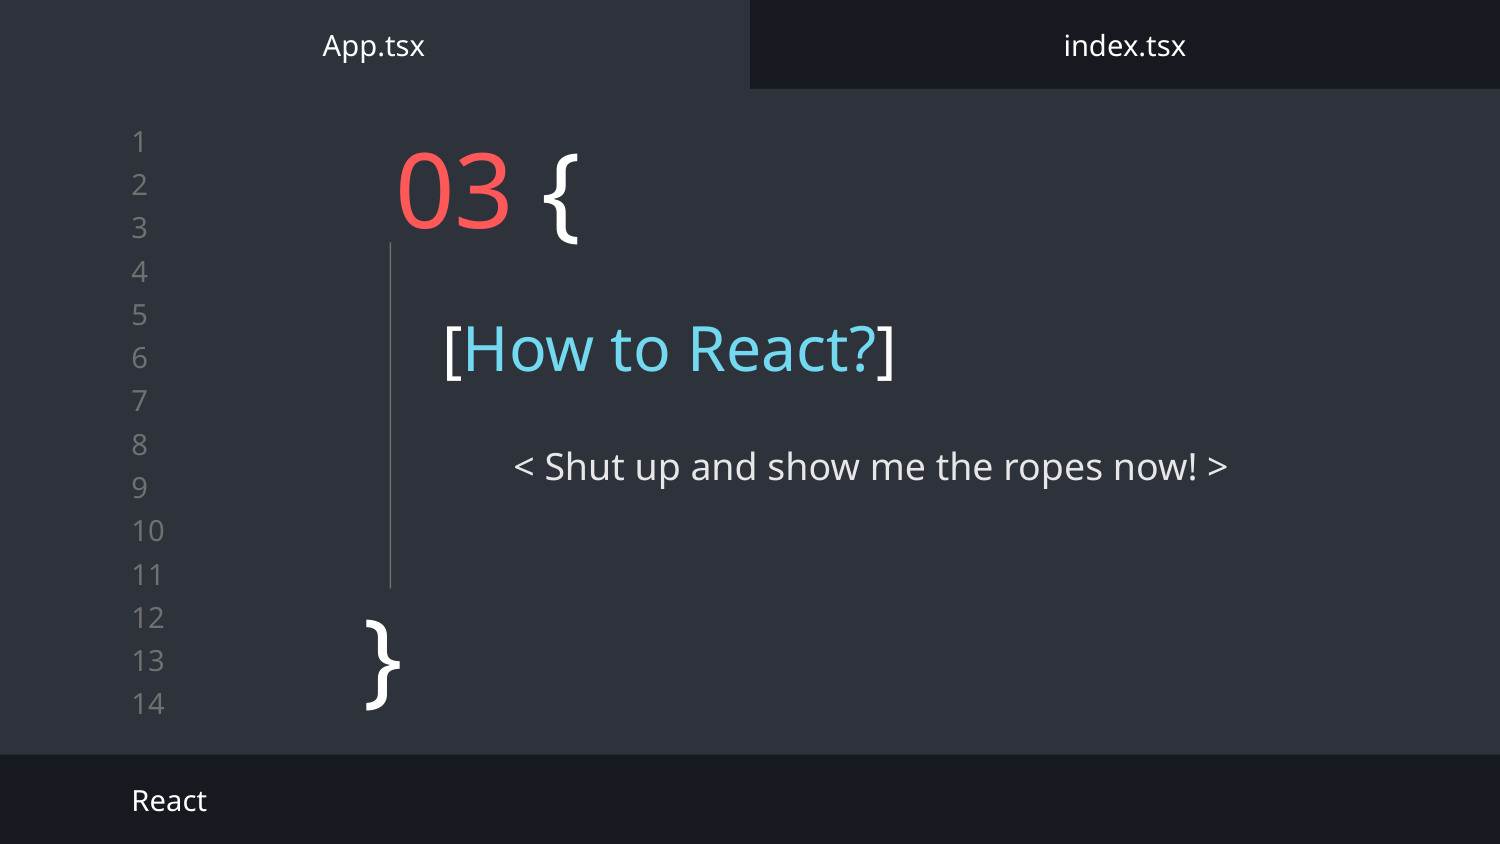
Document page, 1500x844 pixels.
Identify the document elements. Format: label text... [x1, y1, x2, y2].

text_box } [348, 588, 432, 717]
subtitle index.tsx [750, 15, 1500, 74]
subtitle React [116, 770, 915, 829]
subtitle App.tsx [0, 15, 749, 74]
subtitle < Shut up and show me the ropes now! > [498, 401, 1269, 530]
title 03 { [337, 96, 640, 278]
title [How to React?] [427, 302, 1310, 391]
